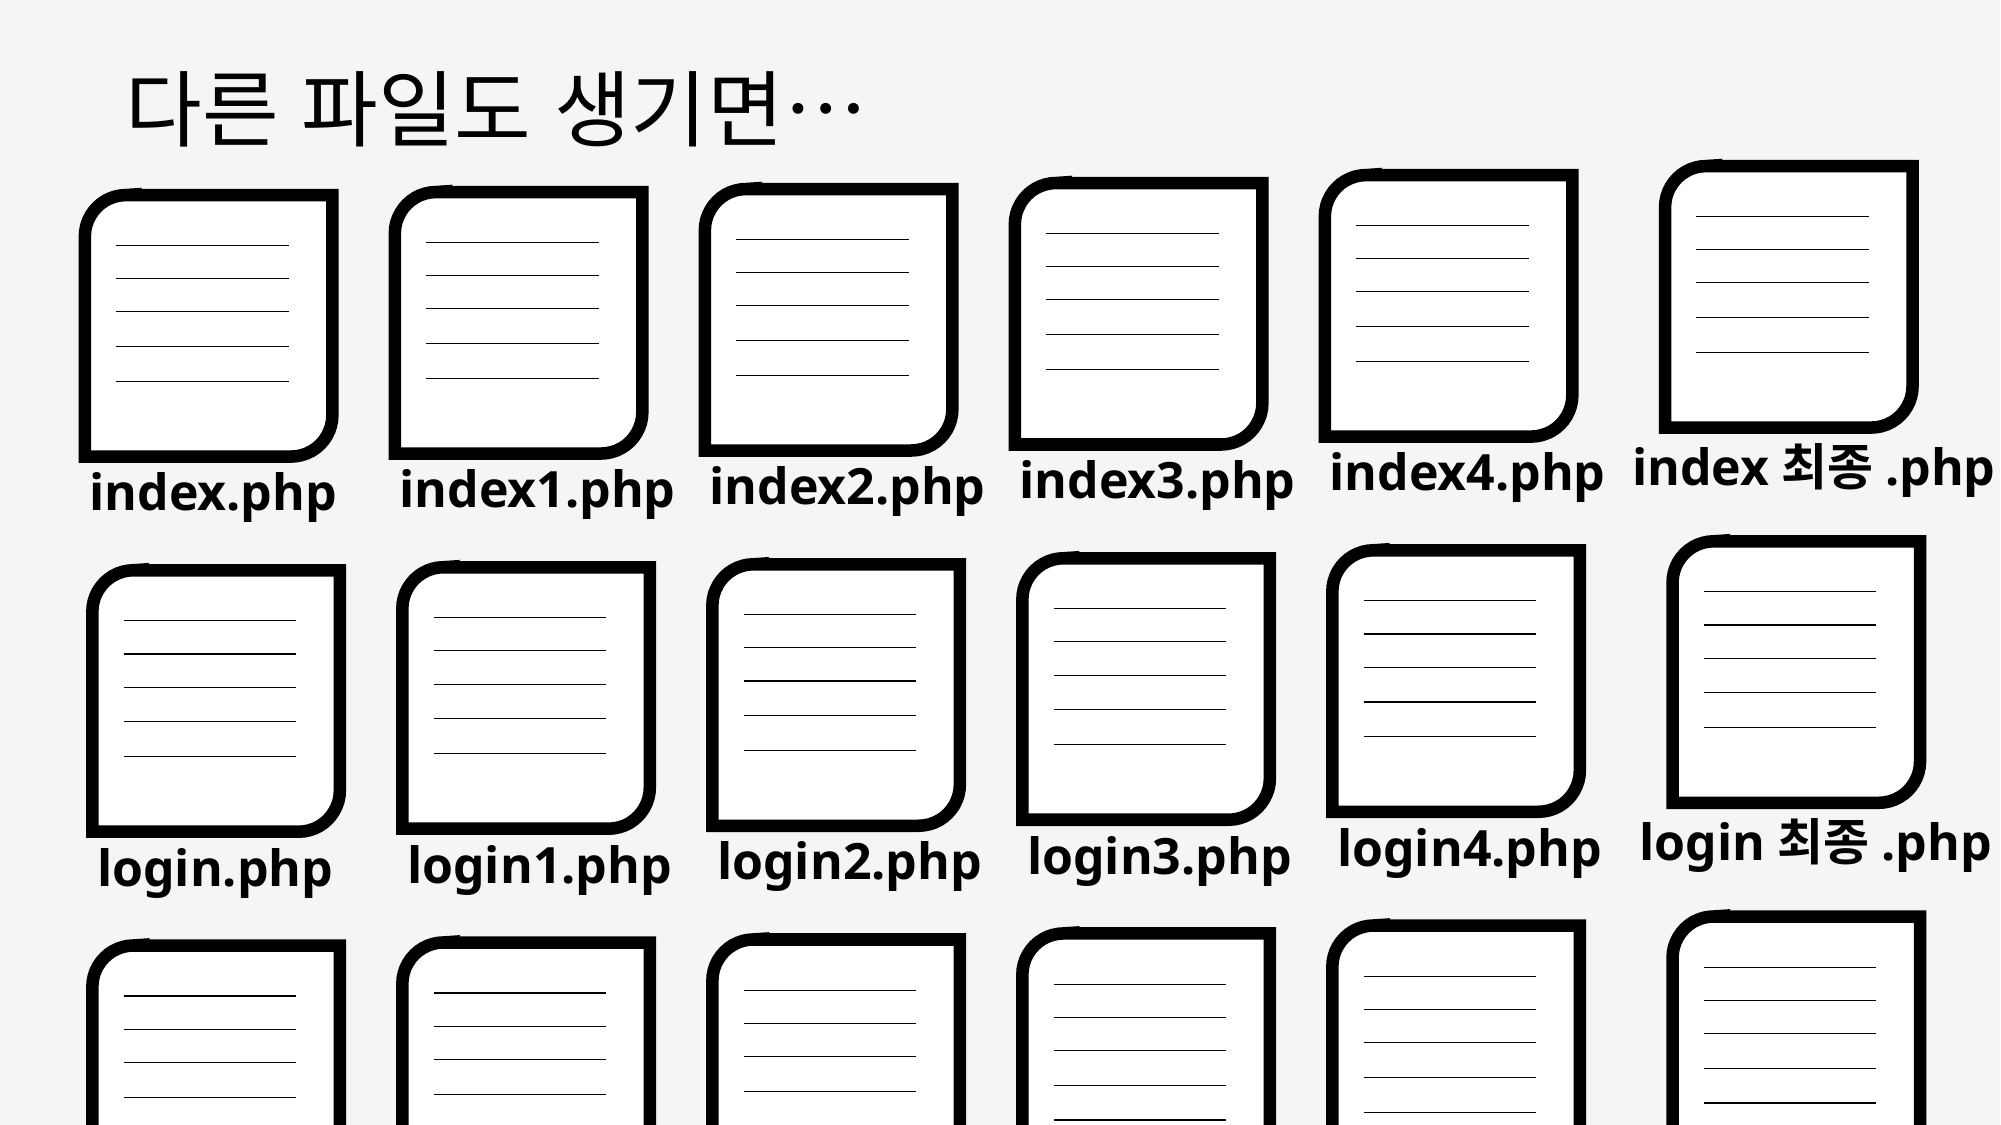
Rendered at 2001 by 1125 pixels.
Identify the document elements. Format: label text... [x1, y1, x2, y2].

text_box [84, 195, 333, 457]
text_box index4.php [1314, 433, 1663, 509]
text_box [1324, 175, 1573, 437]
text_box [1672, 916, 1921, 1125]
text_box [1022, 558, 1270, 820]
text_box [402, 567, 650, 829]
text_box login최종.php [1624, 802, 2000, 878]
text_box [712, 939, 960, 1125]
text_box login1.php [392, 825, 740, 901]
text_box index.php [74, 453, 423, 529]
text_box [1332, 925, 1580, 1125]
text_box login3.php [1012, 816, 1360, 892]
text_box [394, 192, 643, 454]
text_box login4.php [1322, 808, 1670, 884]
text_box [1014, 183, 1263, 445]
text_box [1672, 541, 1921, 803]
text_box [402, 942, 650, 1125]
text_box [712, 564, 960, 826]
text_box index3.php [1004, 441, 1353, 517]
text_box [1022, 933, 1270, 1125]
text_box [1665, 166, 1913, 428]
text_box login2.php [702, 822, 1050, 898]
text_box index최종.php [1617, 427, 2000, 503]
text_box 다른 파일도 생기면… [111, 50, 883, 165]
text_box index1.php [384, 450, 733, 526]
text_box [92, 945, 340, 1125]
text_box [92, 570, 340, 832]
text_box index2.php [694, 447, 1043, 523]
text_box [1332, 550, 1580, 812]
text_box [704, 189, 953, 451]
text_box login.php [82, 828, 430, 904]
